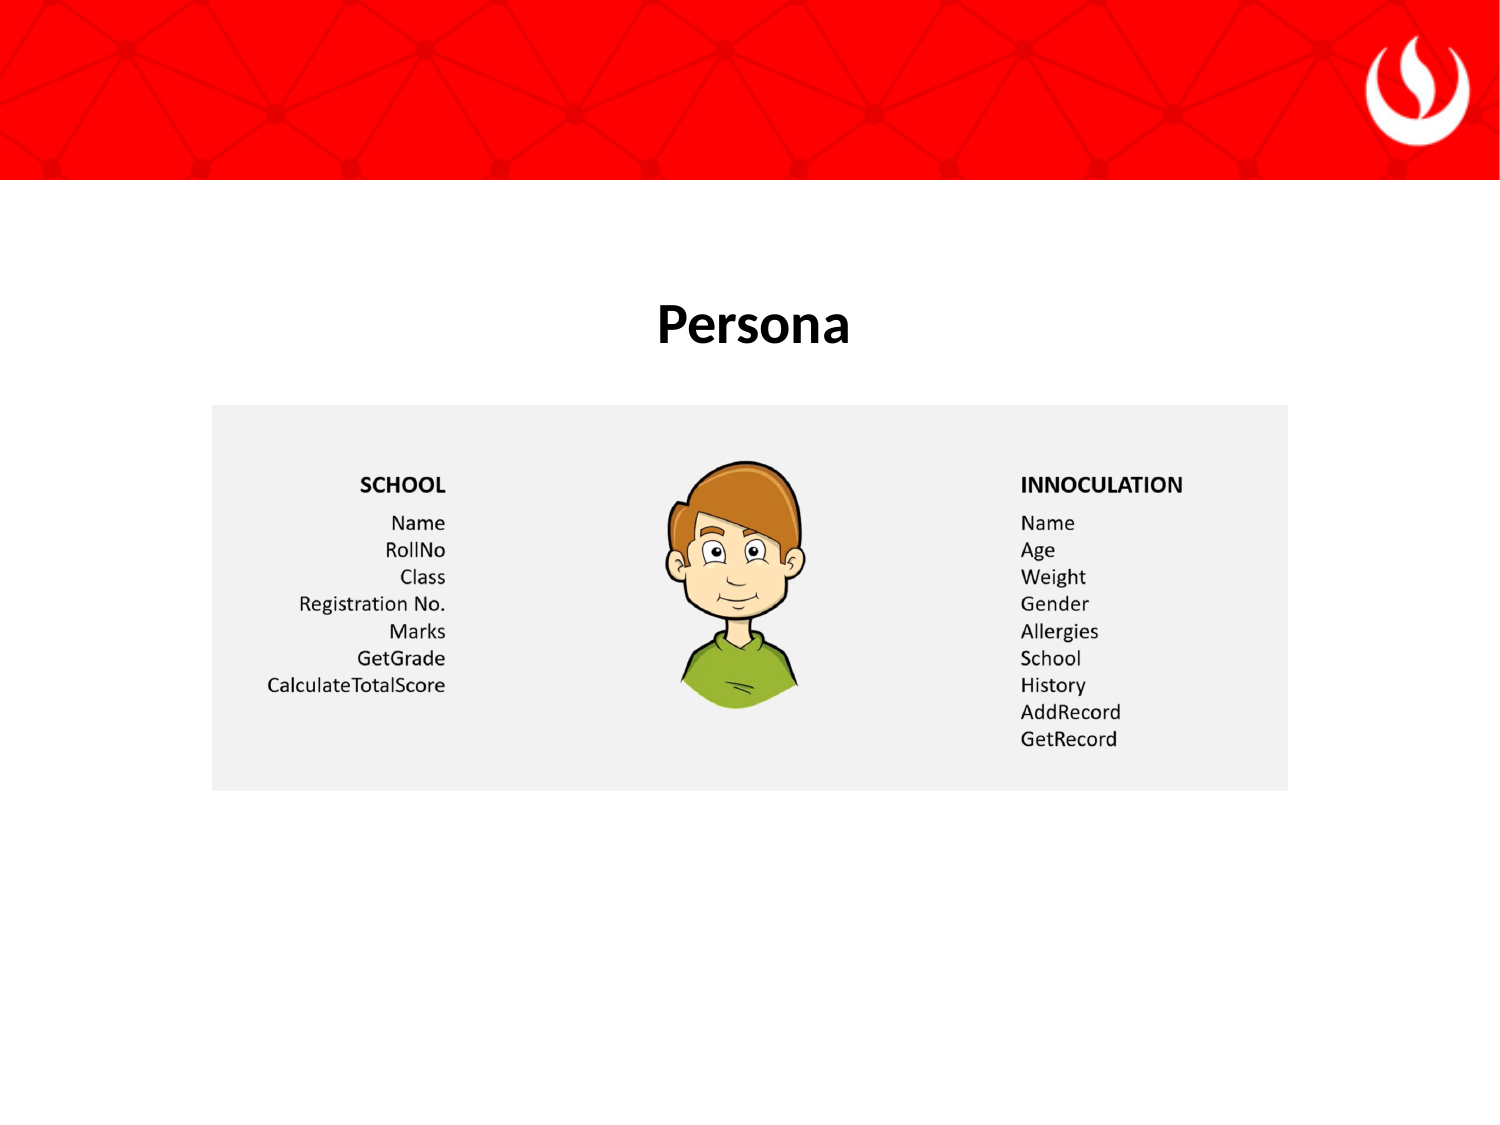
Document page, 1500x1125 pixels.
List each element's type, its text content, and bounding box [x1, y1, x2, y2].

picture [0, 0, 1500, 180]
text_box Persona [642, 278, 878, 363]
picture [211, 404, 1288, 792]
